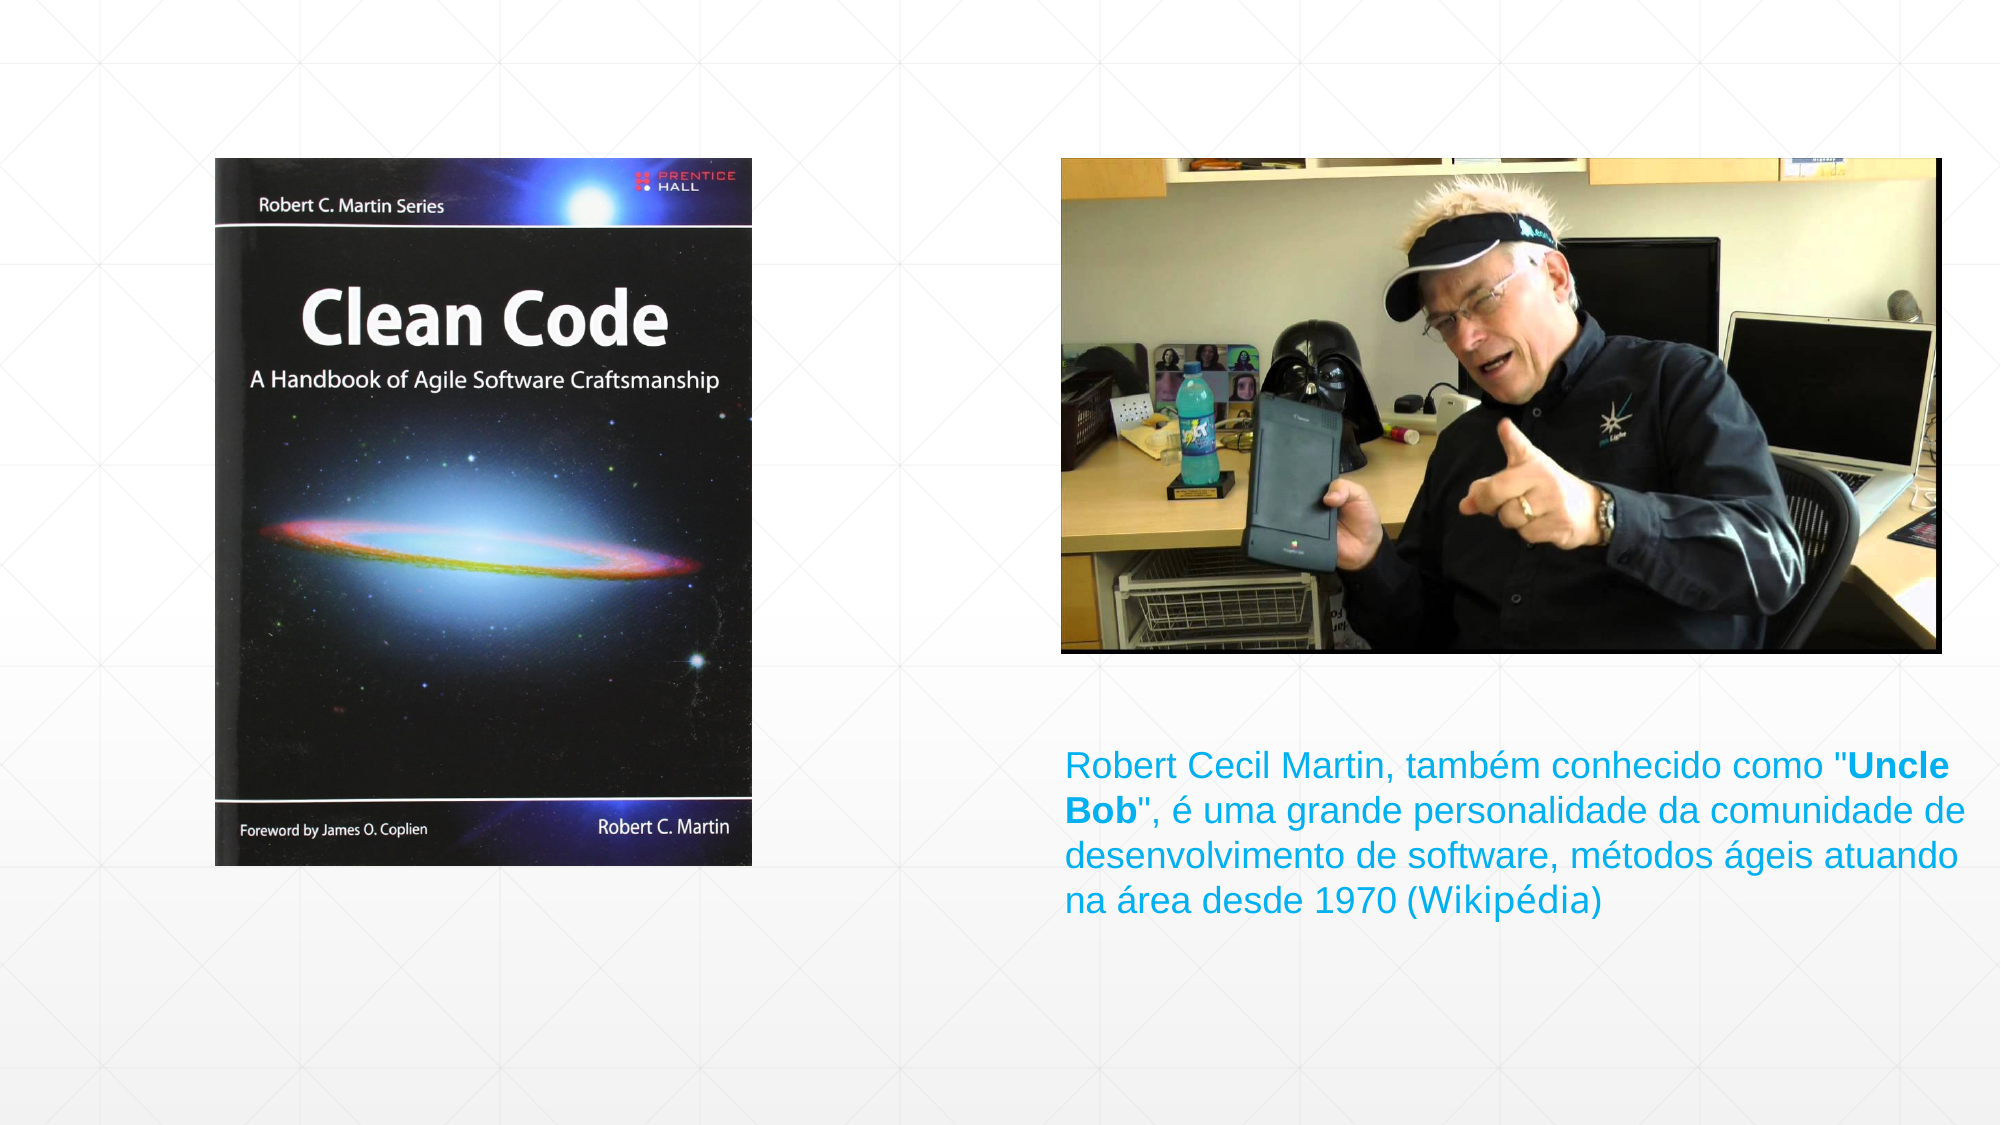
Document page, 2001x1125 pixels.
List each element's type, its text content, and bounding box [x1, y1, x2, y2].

picture [215, 158, 752, 866]
picture [1061, 158, 1942, 655]
text_box Robert Cecil Martin, também conhecido como "Uncle Bob", é uma grande personalidade da comunidade de desenvolvimento de software, métodos ágeis atuando na área desde 1970 (Wikipédia) [1050, 733, 1988, 929]
